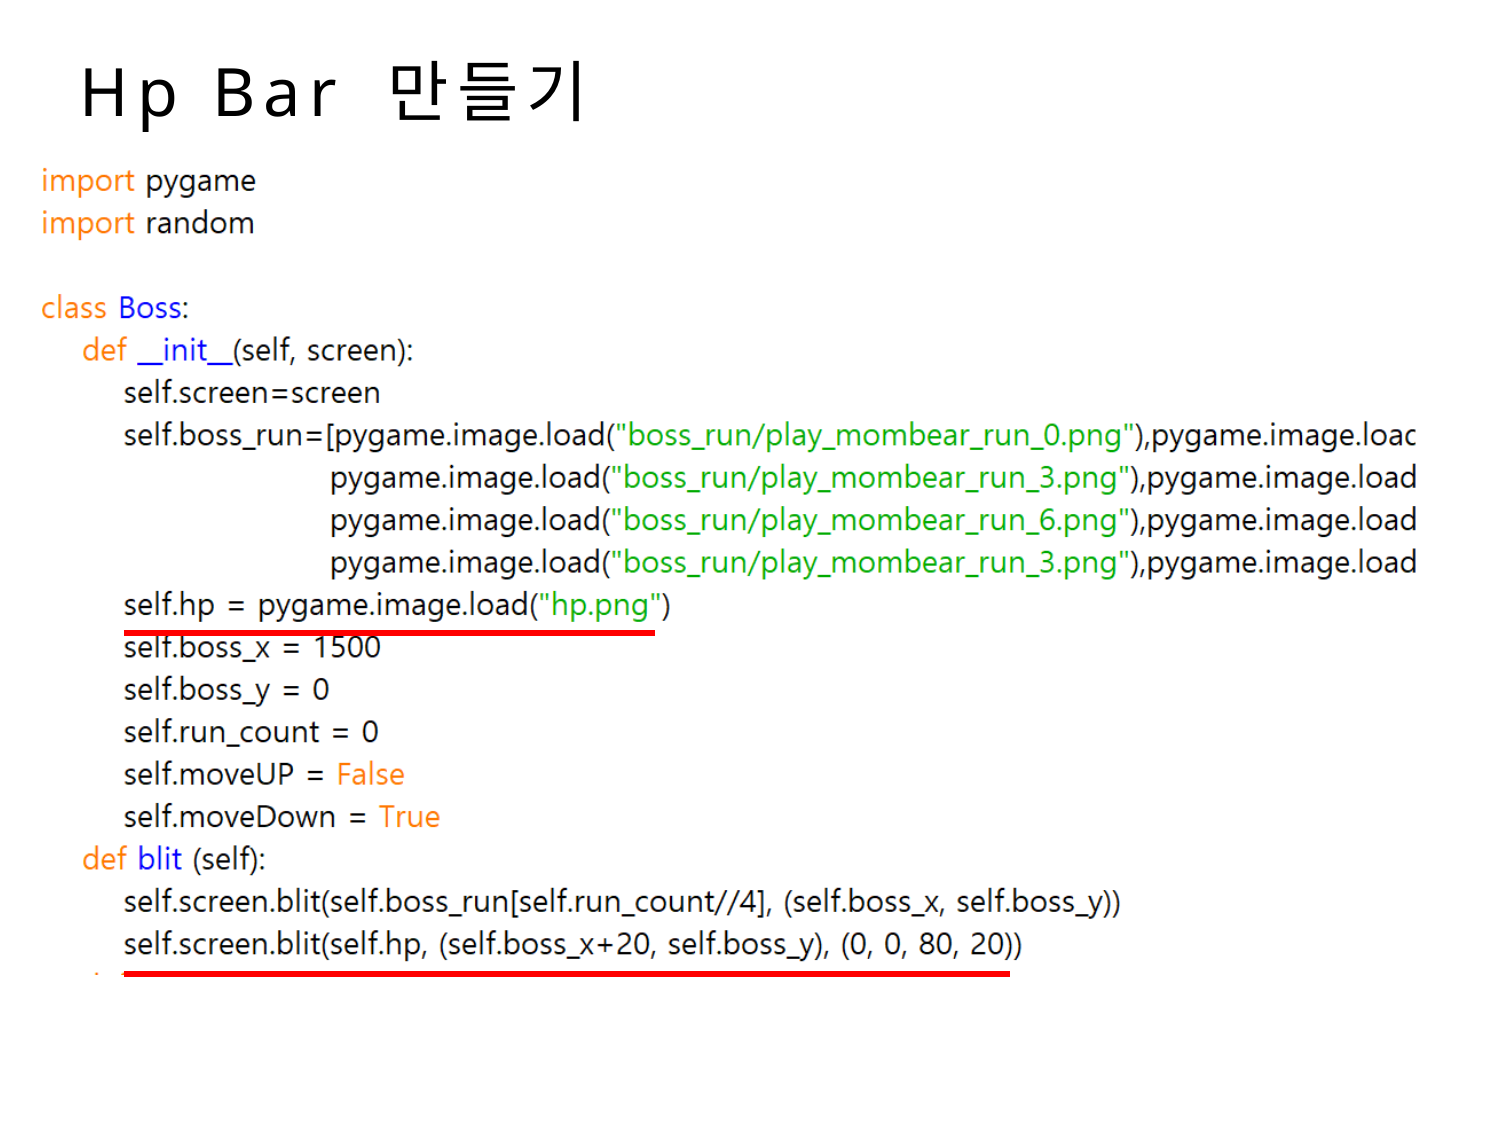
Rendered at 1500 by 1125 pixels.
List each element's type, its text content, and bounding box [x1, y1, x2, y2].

picture [40, 160, 1419, 976]
text_box Hp Bar 만들기 [64, 42, 1483, 138]
